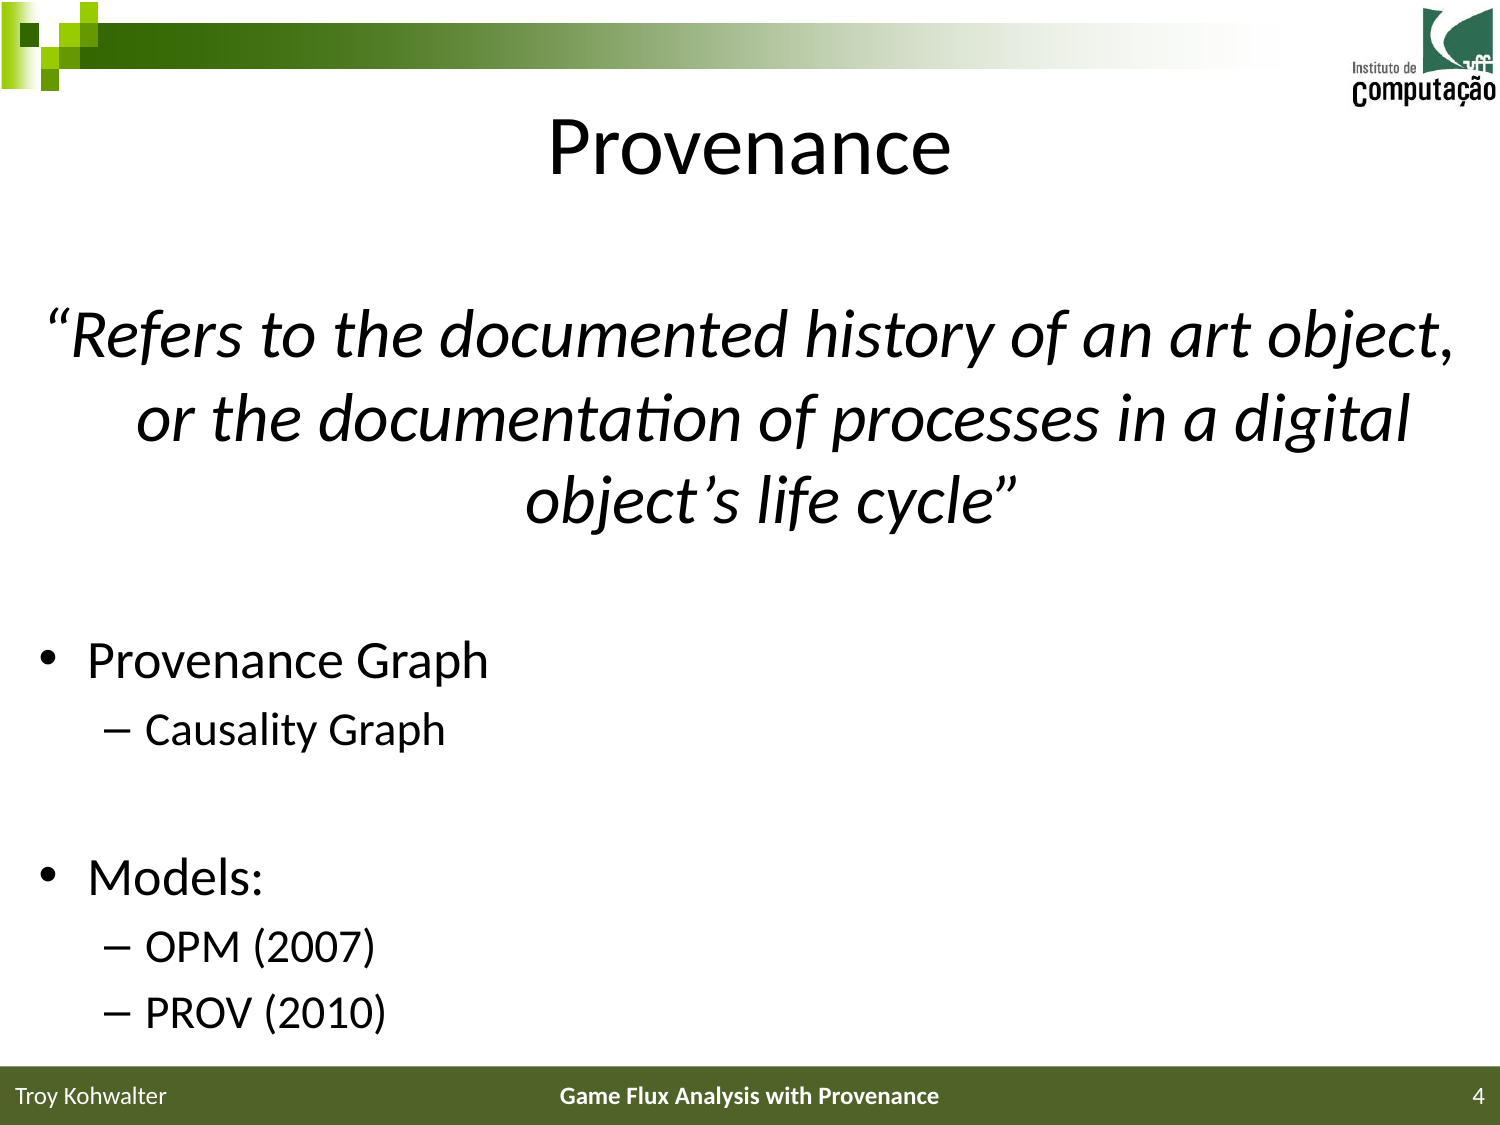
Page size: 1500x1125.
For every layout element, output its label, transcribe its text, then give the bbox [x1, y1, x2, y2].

footer Game Flux Analysis with Provenance [512, 1065, 988, 1125]
list “Refers to the documented history of an art object, or the documentation of processes in a digital object’s life cycle” Provenance Graph Causality Graph Models: OPM (2007) PROV (2010) [23, 281, 1477, 1055]
slide_number Troy Kohwalter [0, 1065, 350, 1125]
slide_number 4 [1149, 1065, 1500, 1125]
text_box Provenance [74, 81, 1425, 200]
